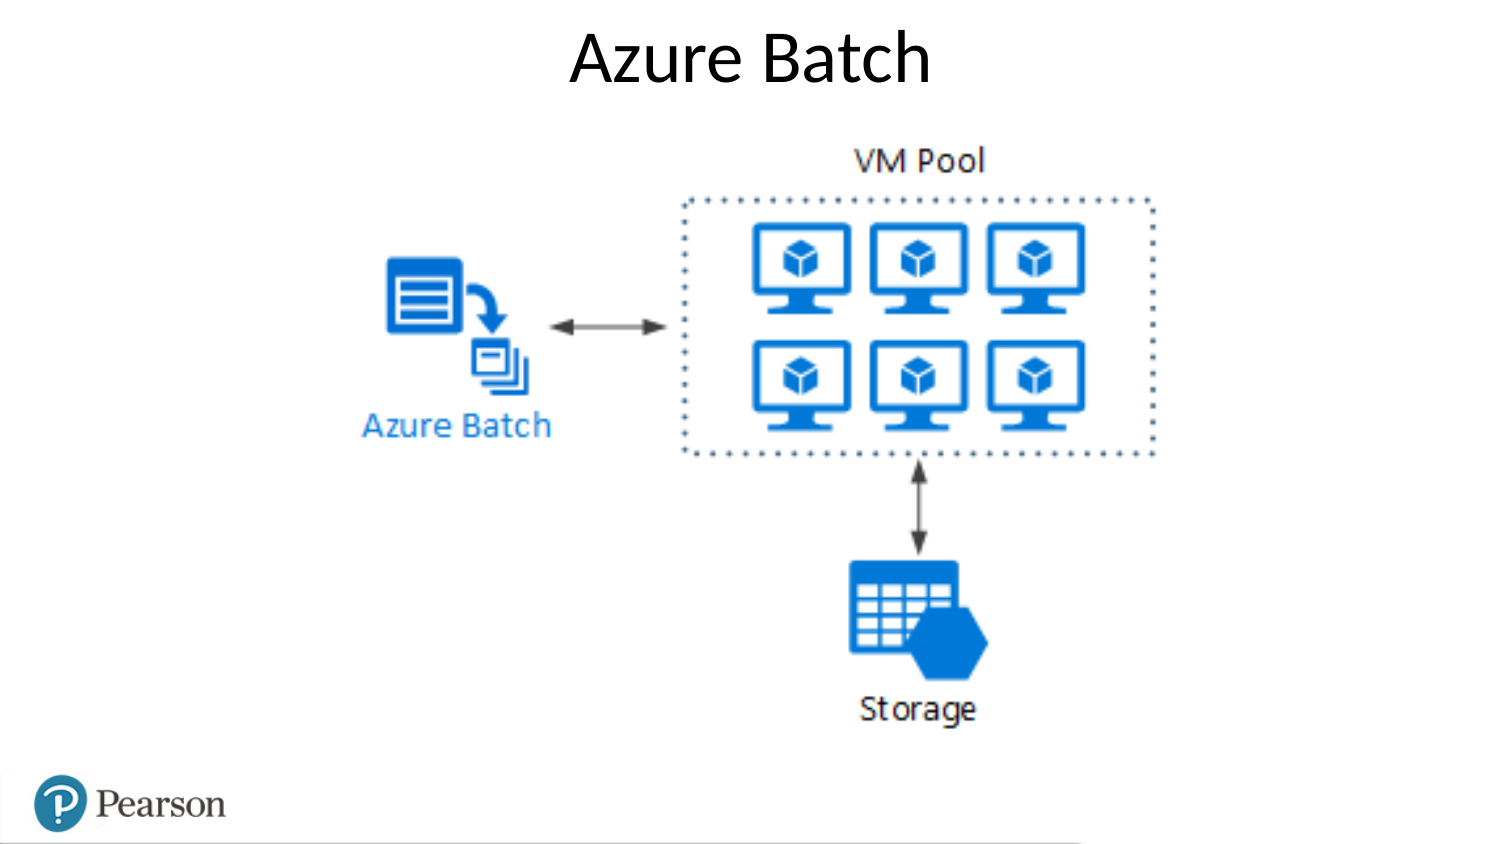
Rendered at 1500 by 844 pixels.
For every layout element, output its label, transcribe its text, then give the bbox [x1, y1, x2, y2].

picture [0, 0, 1500, 844]
title Azure Batch [132, 0, 1371, 92]
